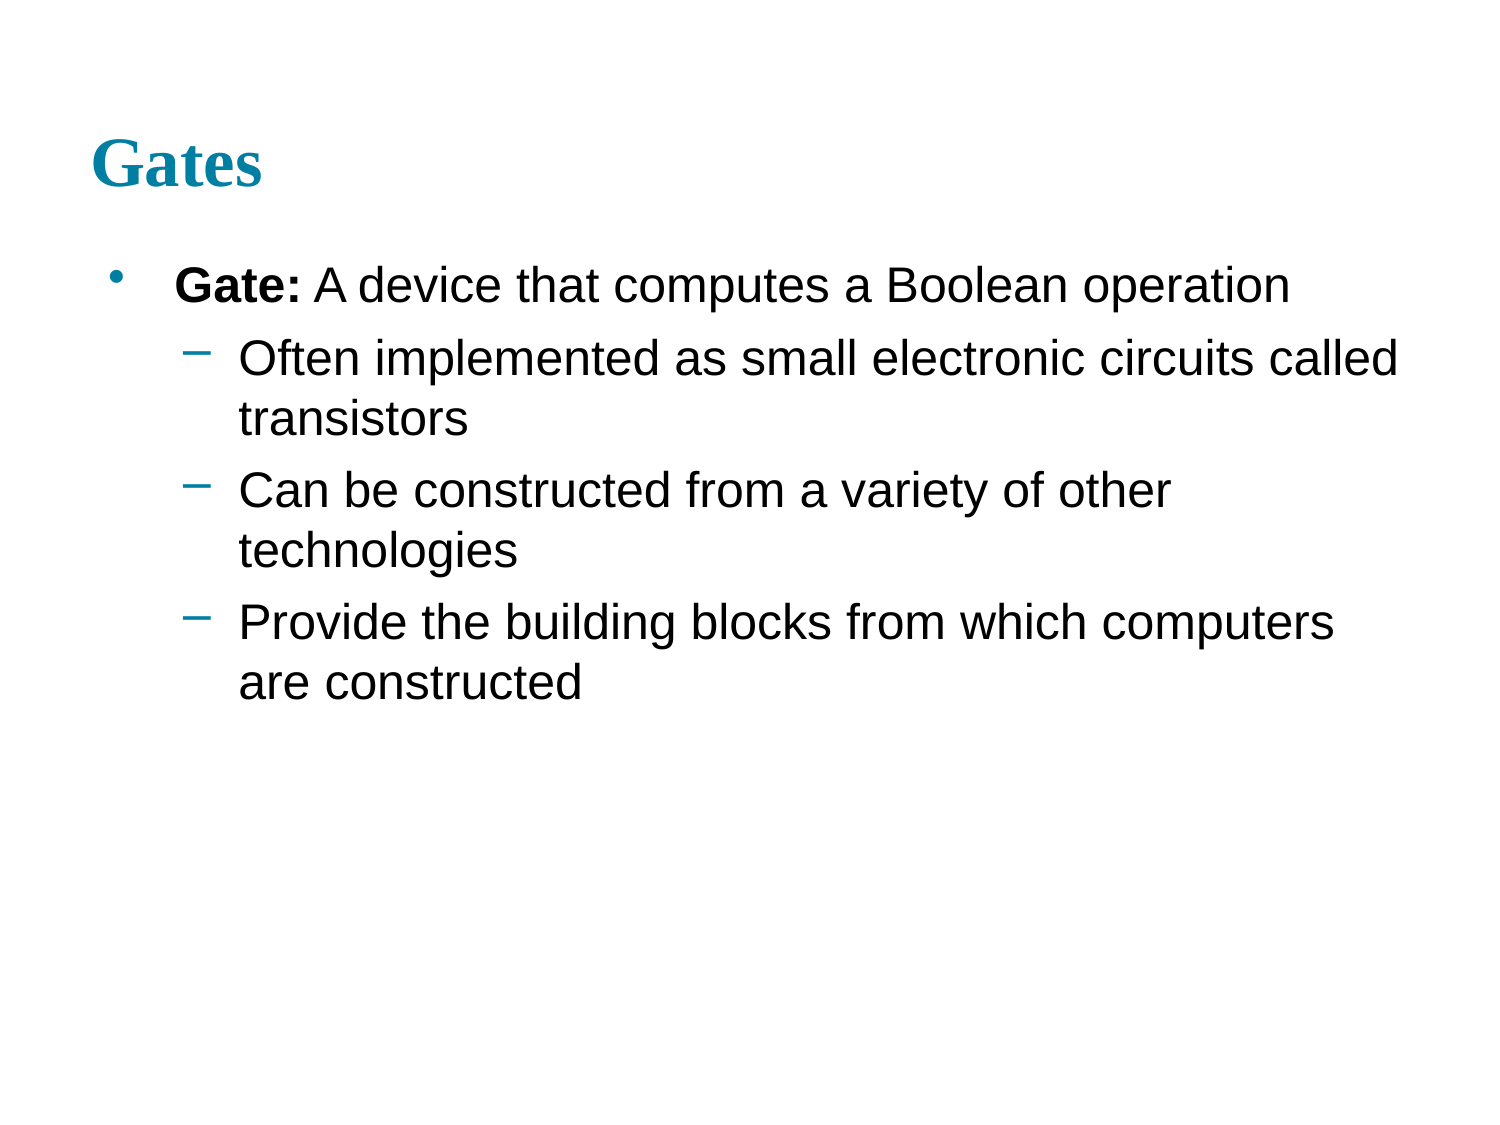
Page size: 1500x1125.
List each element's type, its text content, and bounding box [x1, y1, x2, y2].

list Gate: A device that computes a Boolean operation Often implemented as small electronic circuits called transistors Can be constructed from a variety of other technologies Provide the building blocks from which computers are constructed [76, 237, 1427, 980]
title Gates [75, 35, 1425, 216]
